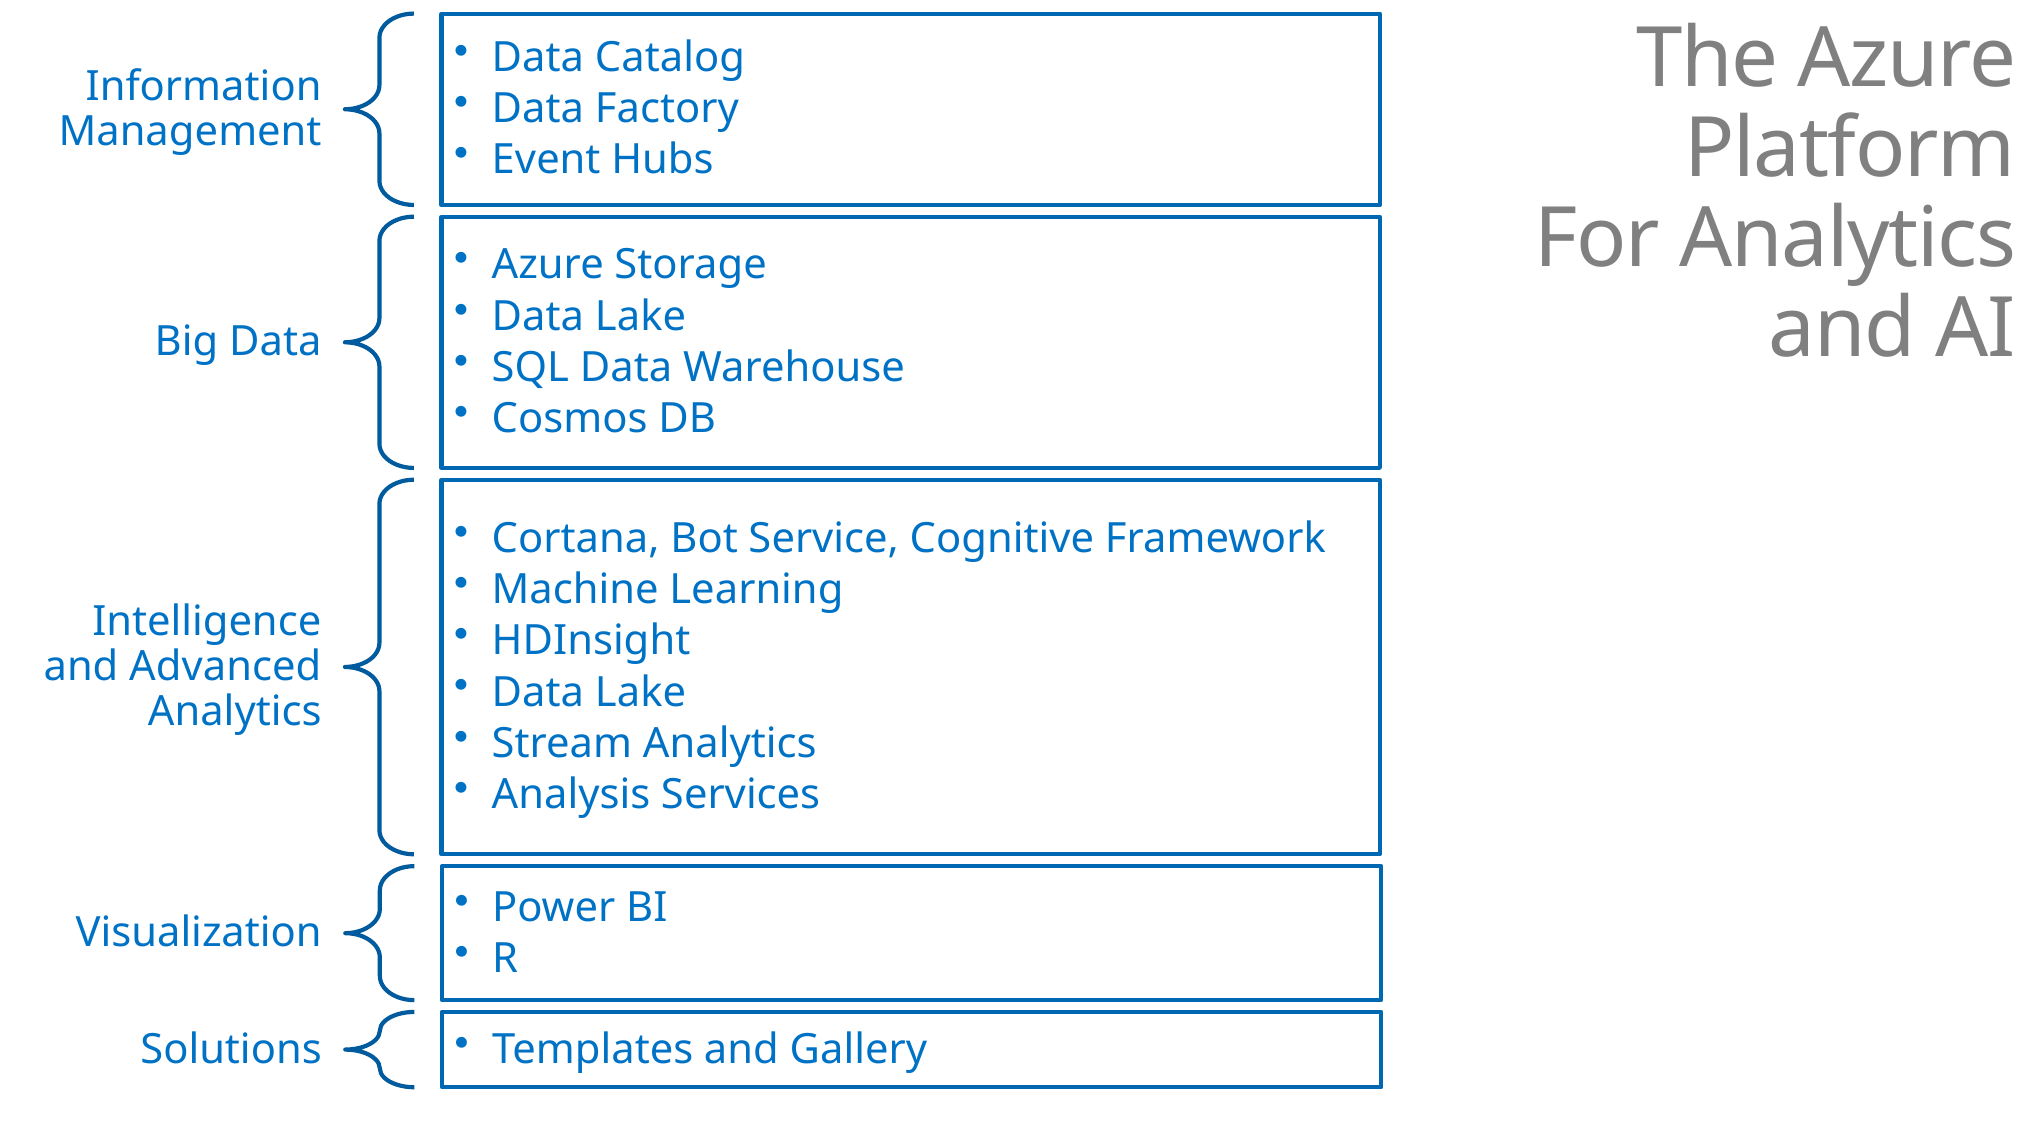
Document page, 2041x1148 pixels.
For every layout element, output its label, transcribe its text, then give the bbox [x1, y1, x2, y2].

title The Azure Platform For Analytics and AI [1431, 0, 2040, 438]
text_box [0, 0, 1382, 1102]
